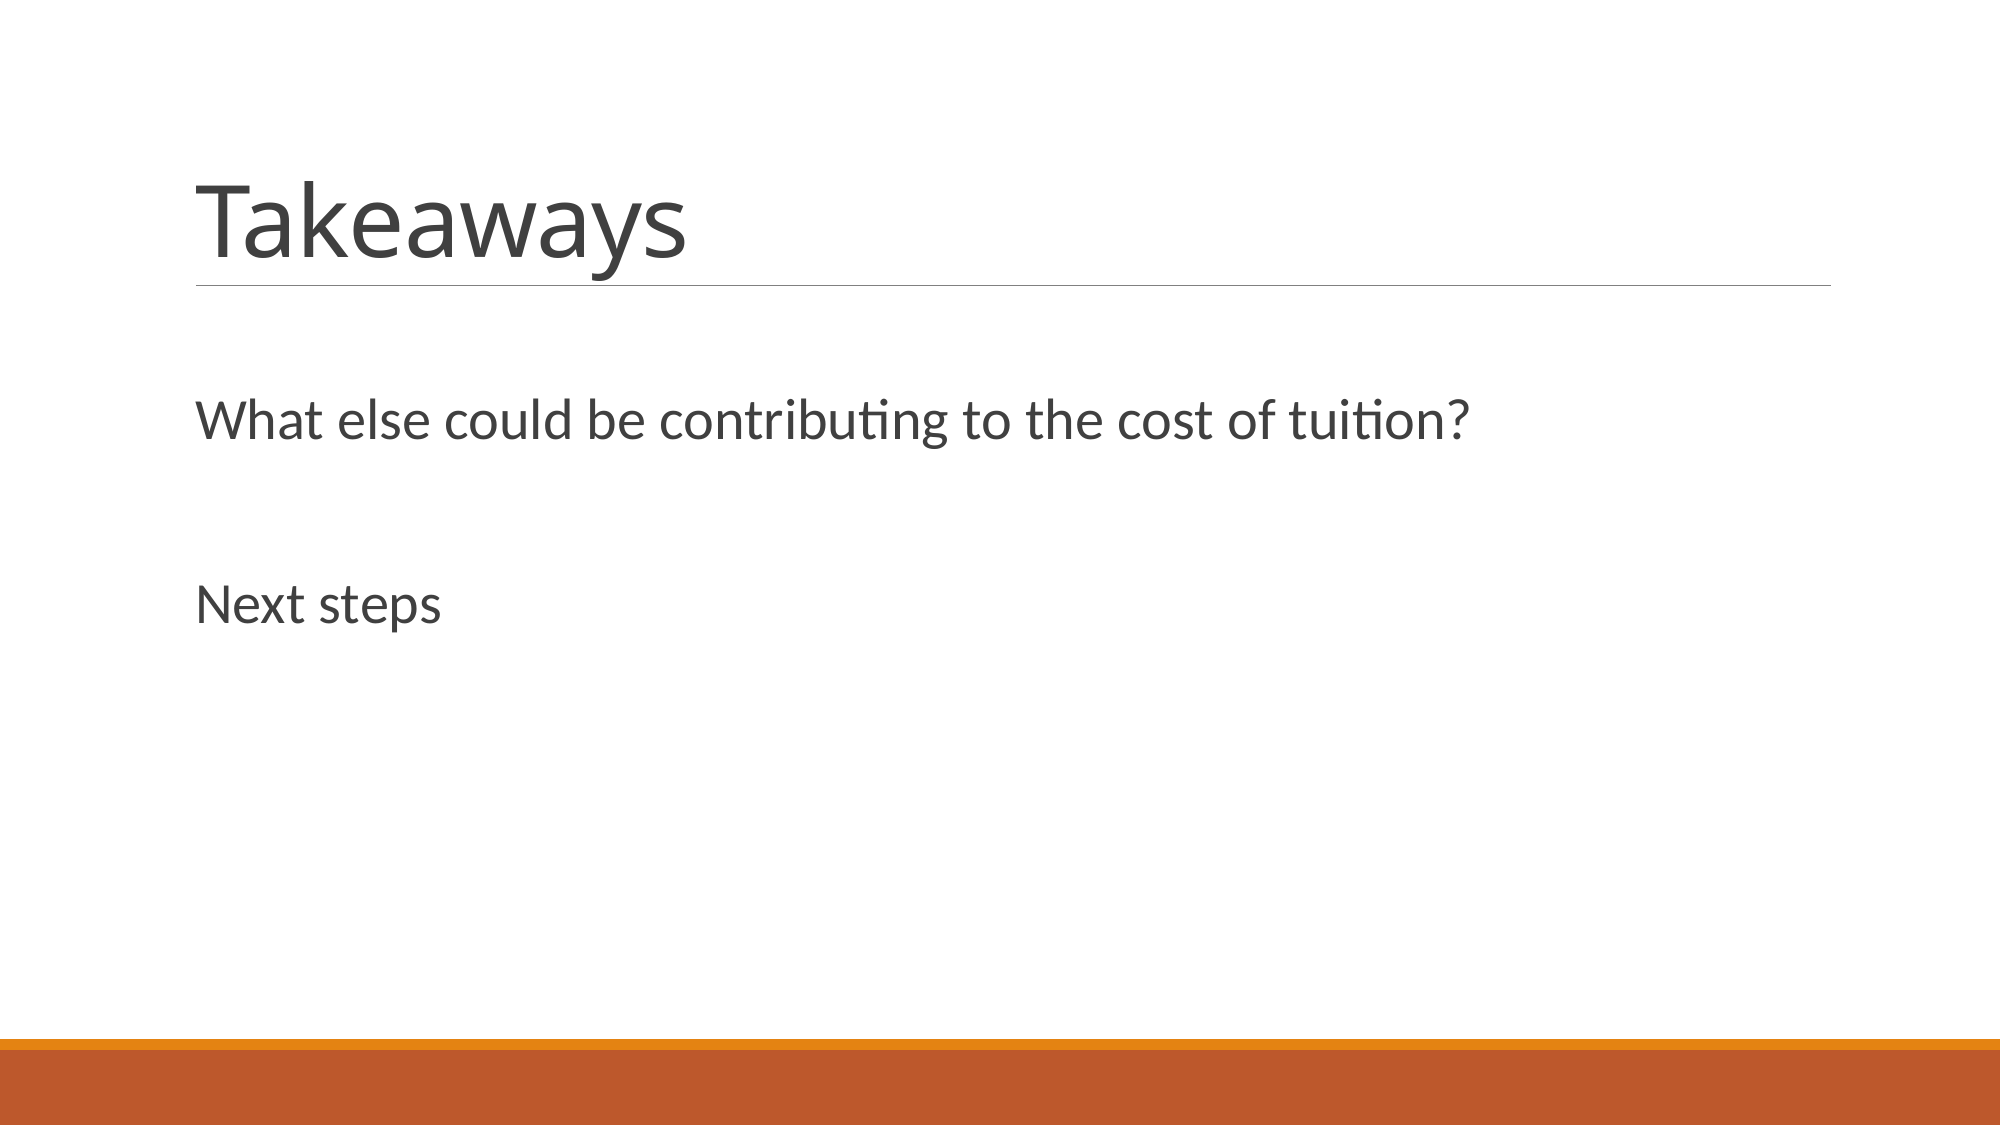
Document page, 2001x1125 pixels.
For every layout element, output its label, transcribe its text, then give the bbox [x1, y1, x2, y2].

list What else could be contributing to the cost of tuition? Next steps [180, 302, 1830, 963]
title Takeaways [180, 47, 1830, 285]
